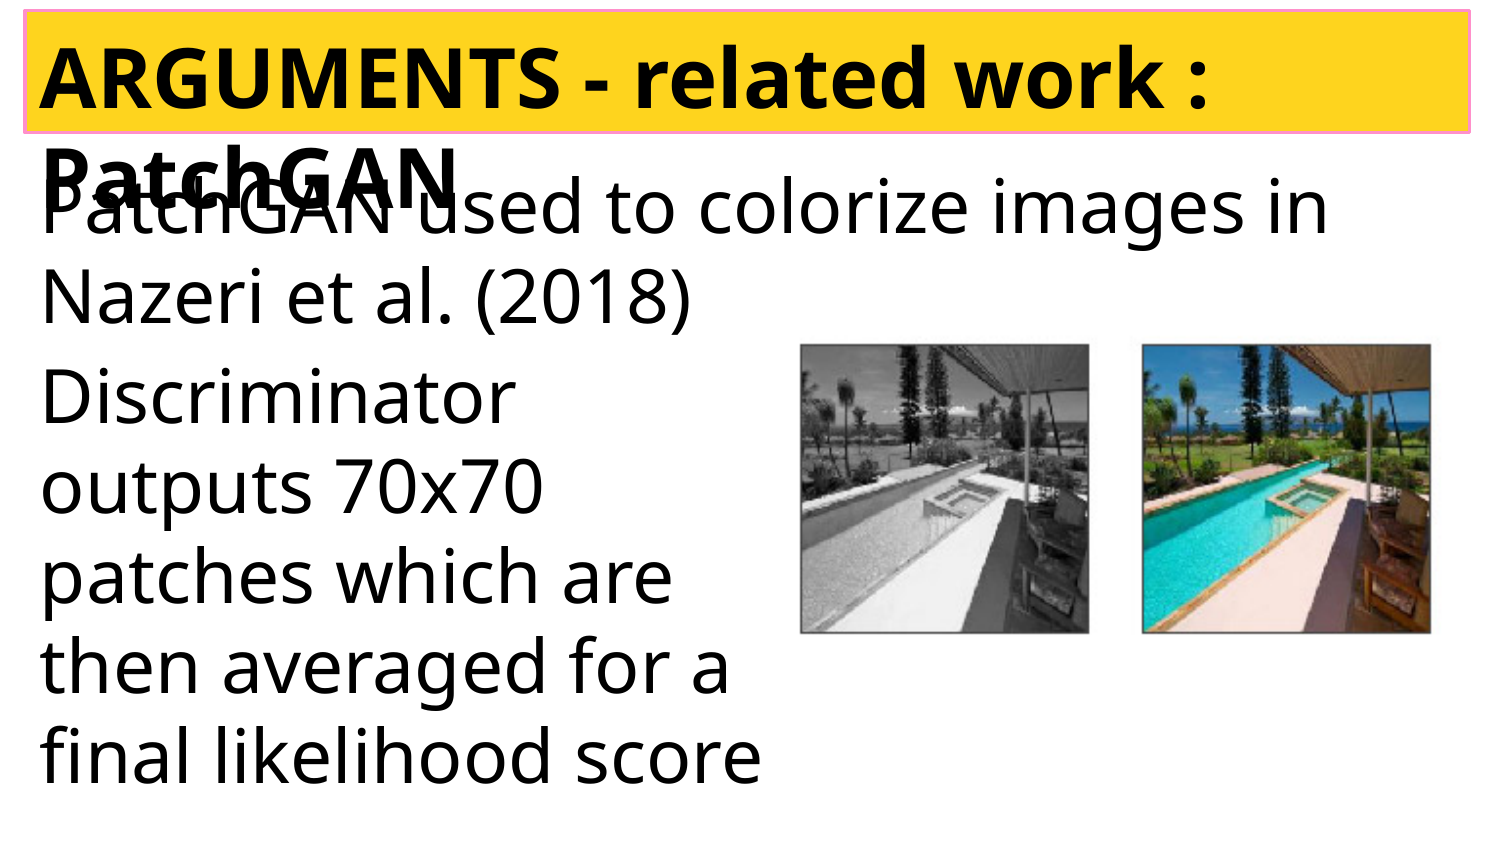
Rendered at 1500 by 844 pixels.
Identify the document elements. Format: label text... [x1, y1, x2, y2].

text_box Discriminator outputs 70x70 patches which are then averaged for a final likelihood score [24, 243, 786, 820]
title ARGUMENTS - related work : PatchGAN [24, 10, 1470, 133]
picture [785, 323, 1452, 650]
text_box PatchGAN used to colorize images in Nazeri et al. (2018) [24, 143, 1469, 830]
